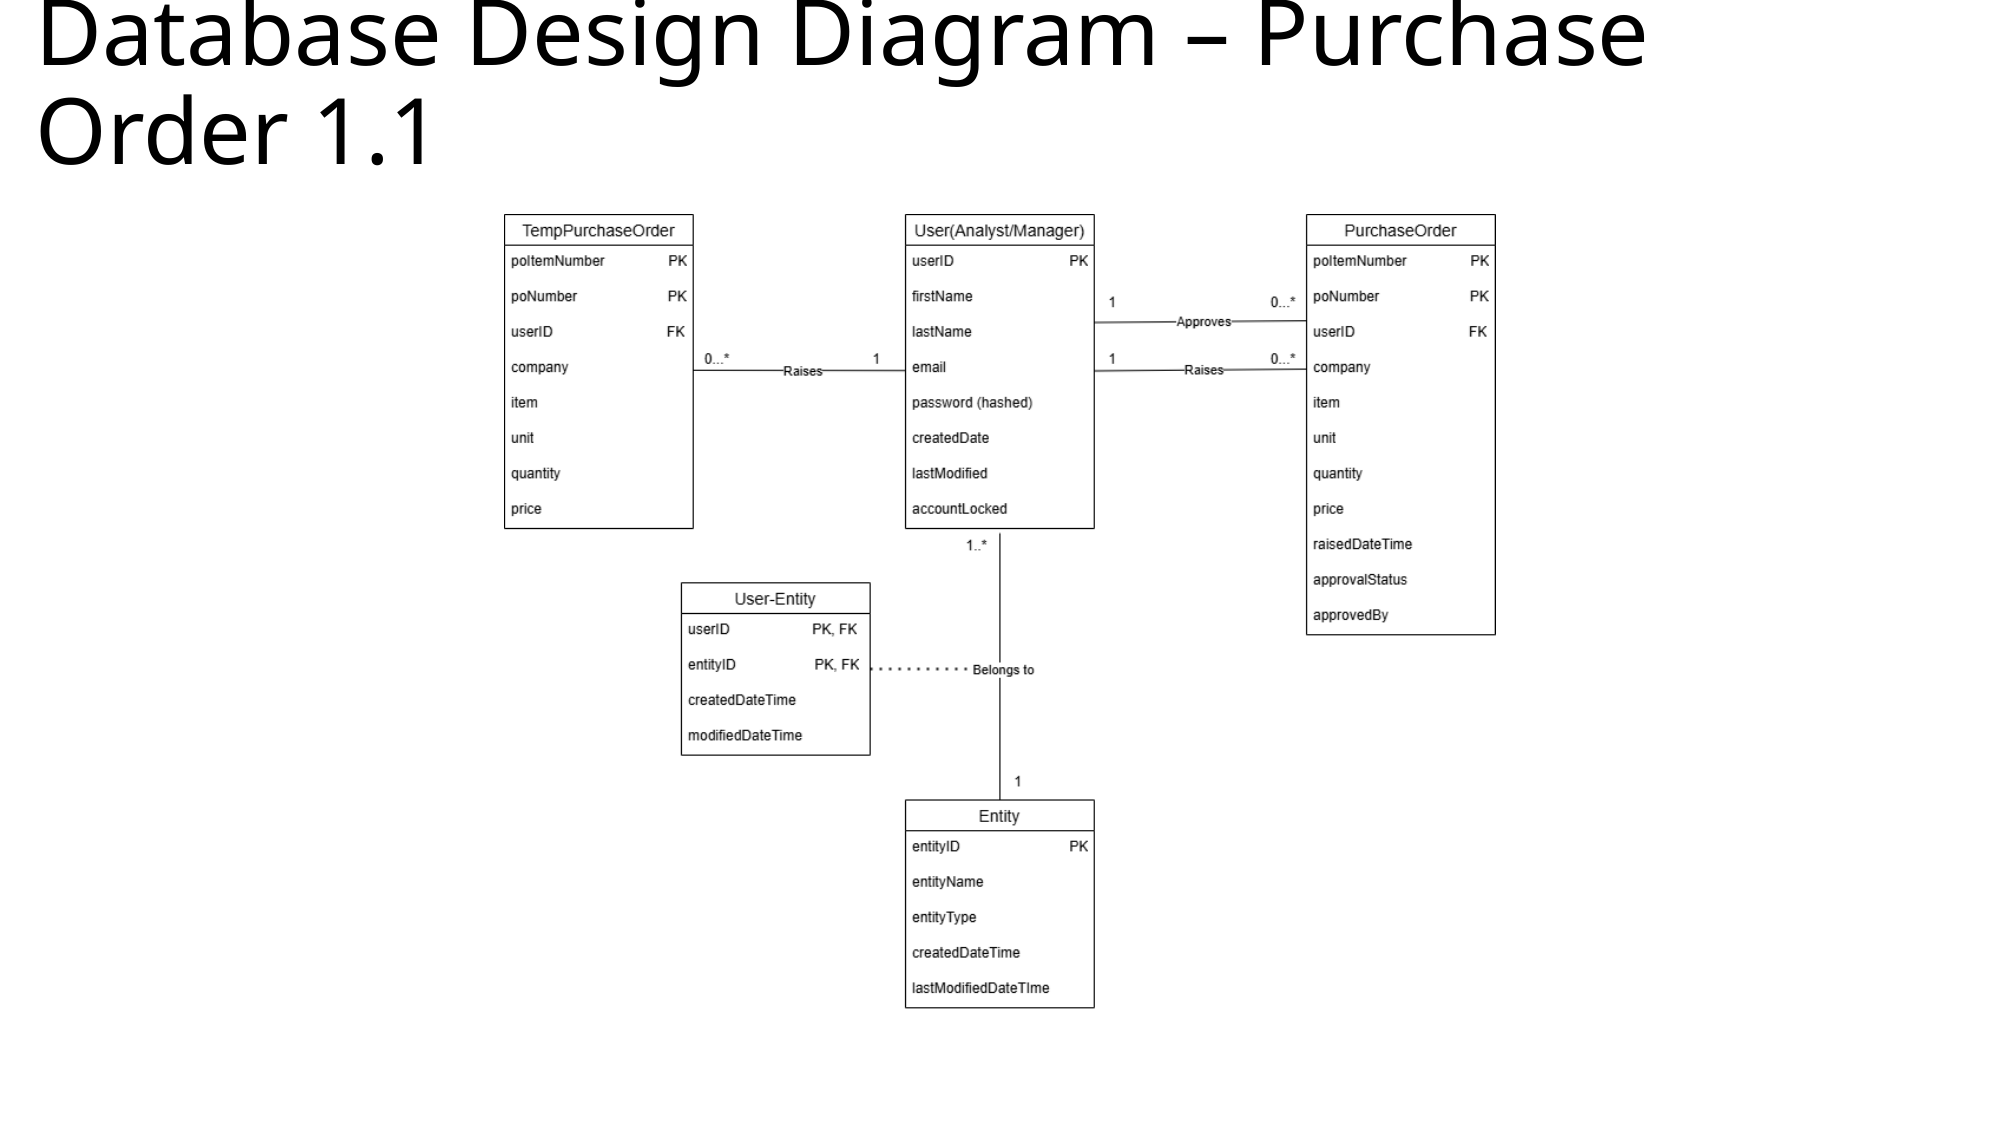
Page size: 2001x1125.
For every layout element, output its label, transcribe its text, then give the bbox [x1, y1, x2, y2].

picture [503, 214, 1497, 1012]
title Database Design Diagram – Purchase Order 1.1 [20, 0, 1825, 173]
